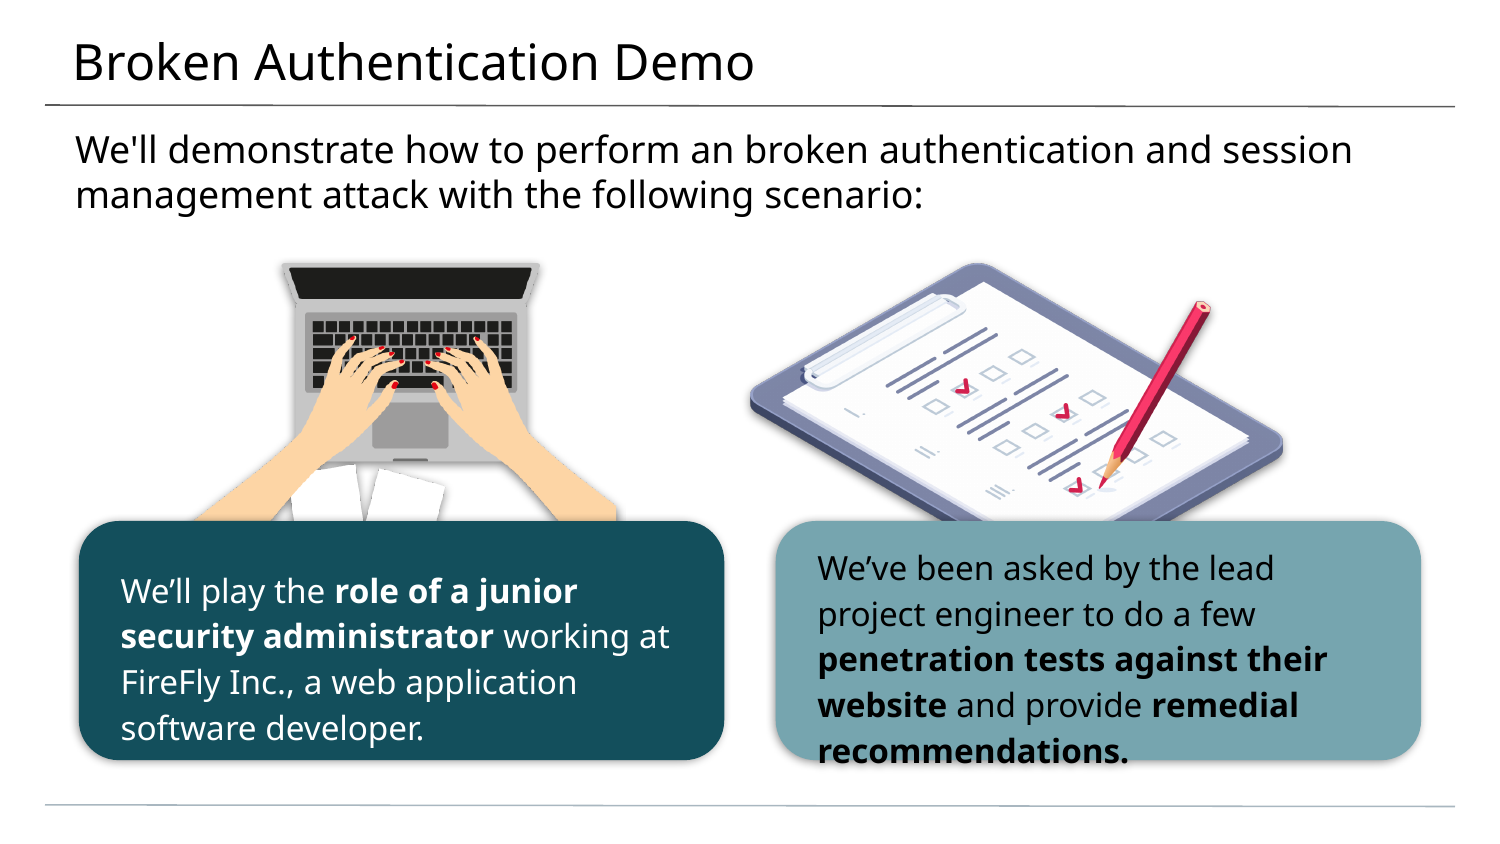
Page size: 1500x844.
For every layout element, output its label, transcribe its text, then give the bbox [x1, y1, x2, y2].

text_box We’ve been asked by the lead project engineer to do a few penetration tests against their website and provide remedial recommendations. [775, 521, 1422, 761]
picture [186, 263, 617, 595]
title Broken Authentication Demo [0, 0, 1500, 88]
subtitle We'll demonstrate how to perform an broken authentication and session management attack with the following scenario: [0, 110, 1500, 171]
picture [750, 263, 1284, 581]
text_box We’ll play the role of a junior security administrator working at FireFly Inc., a web application software developer. [78, 520, 725, 761]
